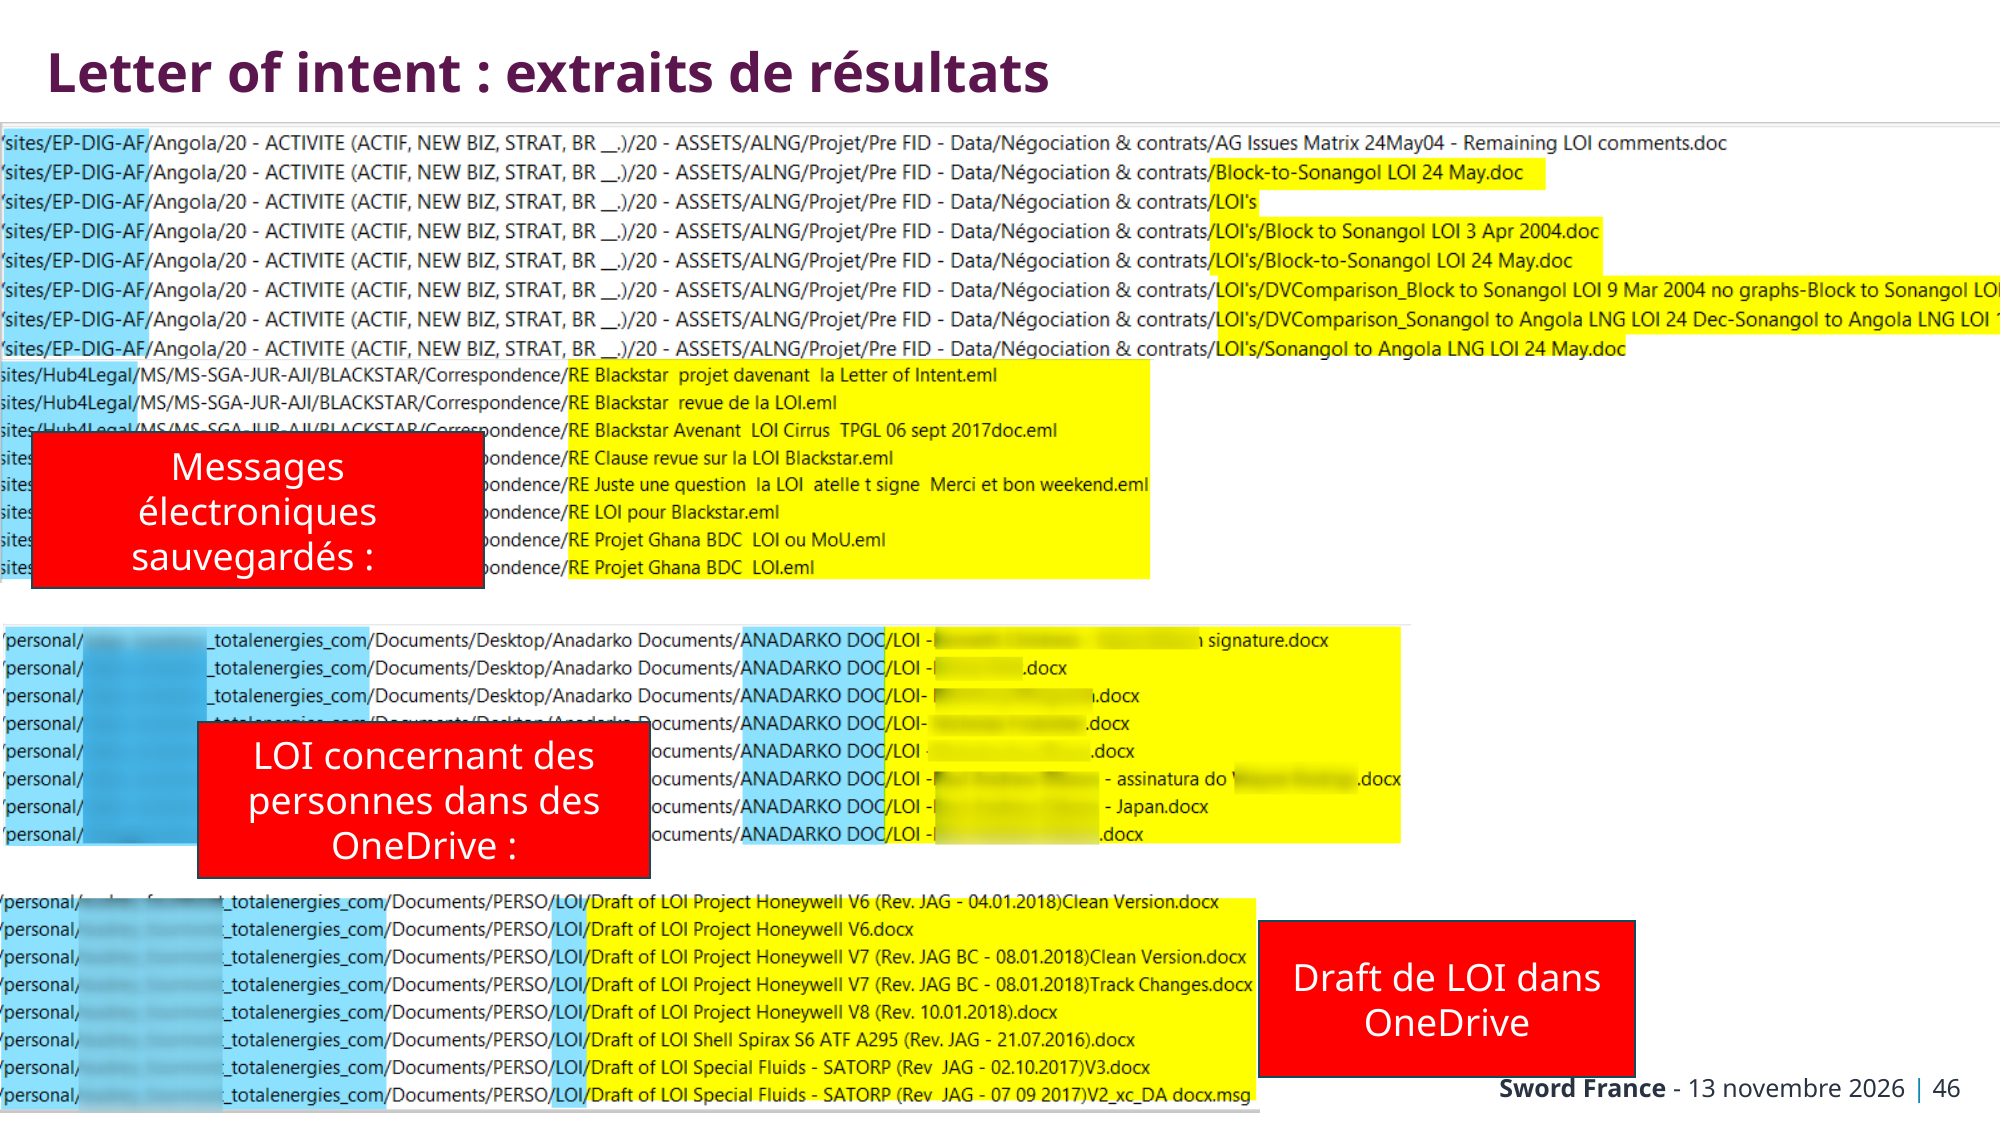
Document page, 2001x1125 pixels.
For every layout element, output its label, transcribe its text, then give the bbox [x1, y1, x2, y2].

text_box LOI concernant des personnes dans des OneDrive : [197, 846, 651, 879]
picture [3, 623, 1411, 846]
picture [0, 122, 2000, 583]
text_box Messages électroniques sauvegardés : [31, 583, 485, 589]
text_box Draft de LOI dans OneDrive [1260, 920, 1636, 1078]
title Letter of intent : extraits de résultats [31, 47, 1936, 103]
picture [0, 892, 1260, 1113]
